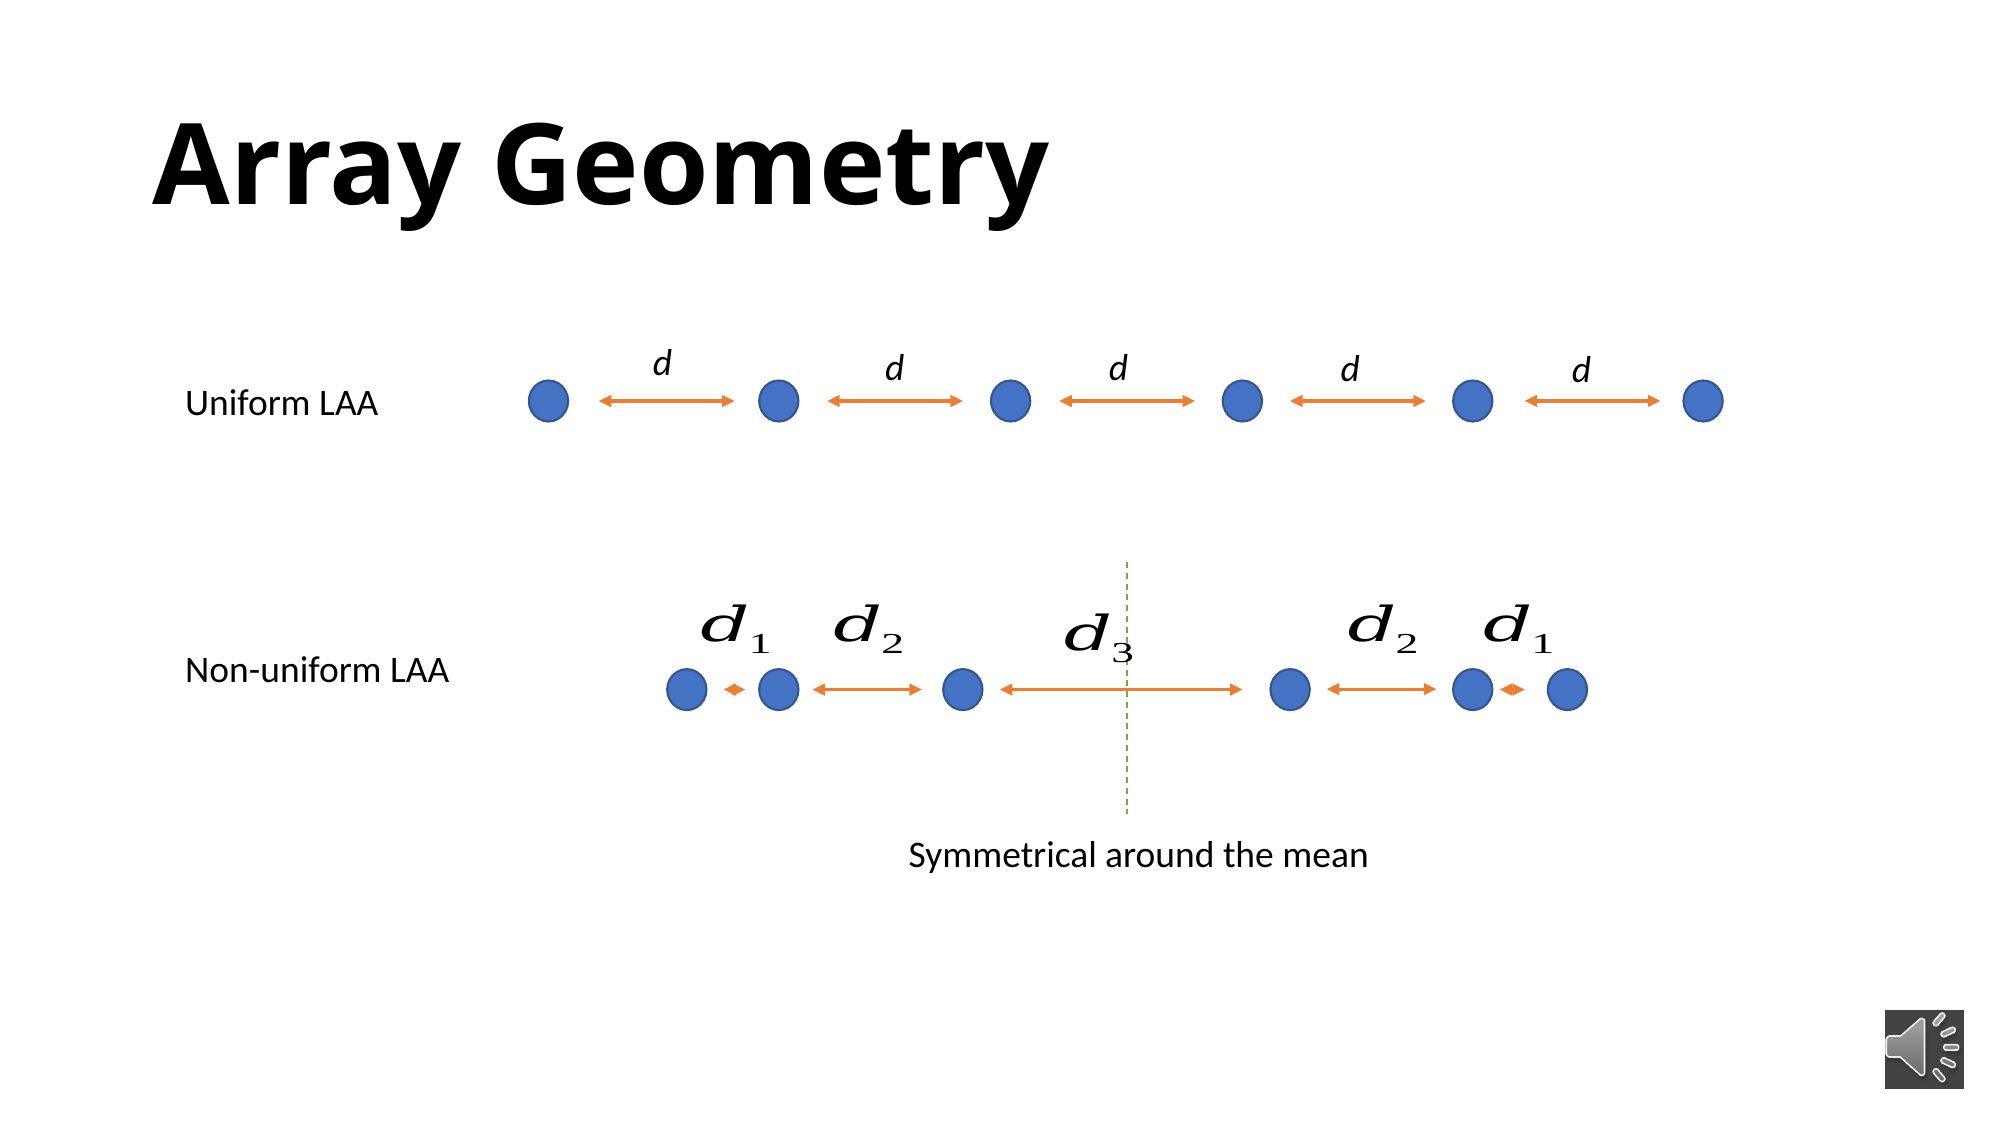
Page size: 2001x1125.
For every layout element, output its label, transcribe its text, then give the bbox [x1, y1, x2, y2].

text_box Symmetrical around the mean [893, 822, 1513, 883]
text_box [1452, 379, 1494, 423]
text_box Uniform LAA [170, 370, 619, 431]
text_box Non-uniform LAA [170, 637, 537, 698]
text_box d [1325, 336, 1403, 397]
text_box [1452, 668, 1494, 712]
text_box d [1093, 335, 1172, 396]
text_box [758, 668, 800, 712]
text_box [666, 668, 708, 712]
text_box [942, 668, 984, 712]
text_box [989, 379, 1032, 423]
text_box [1682, 379, 1724, 423]
text_box d [638, 330, 716, 391]
text_box [1269, 668, 1311, 712]
text_box [1546, 668, 1589, 712]
title Array Geometry [137, 59, 1863, 278]
text_box d [870, 335, 948, 396]
text_box d [1557, 337, 1635, 398]
picture [1884, 1009, 1965, 1090]
text_box [1221, 379, 1264, 423]
text_box [758, 379, 800, 423]
